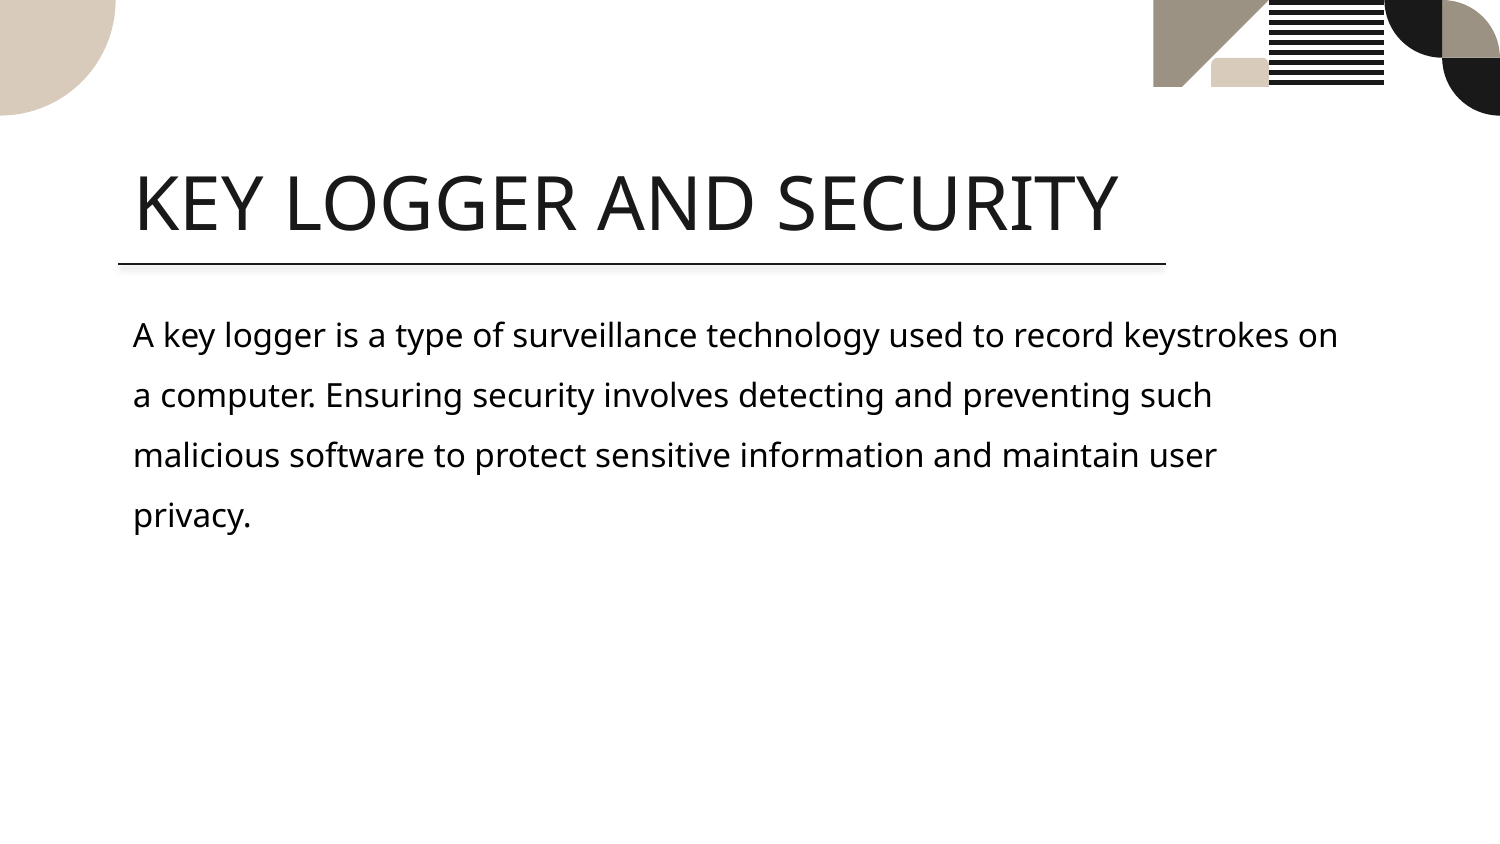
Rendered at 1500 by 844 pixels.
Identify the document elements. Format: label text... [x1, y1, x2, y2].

text_box A key logger is a type of surveillance technology used to record keystrokes on a computer. Ensuring security involves detecting and preventing such malicious software to protect sensitive information and maintain user privacy. [118, 286, 1360, 542]
title KEY LOGGER AND SECURITY [118, 140, 1382, 235]
